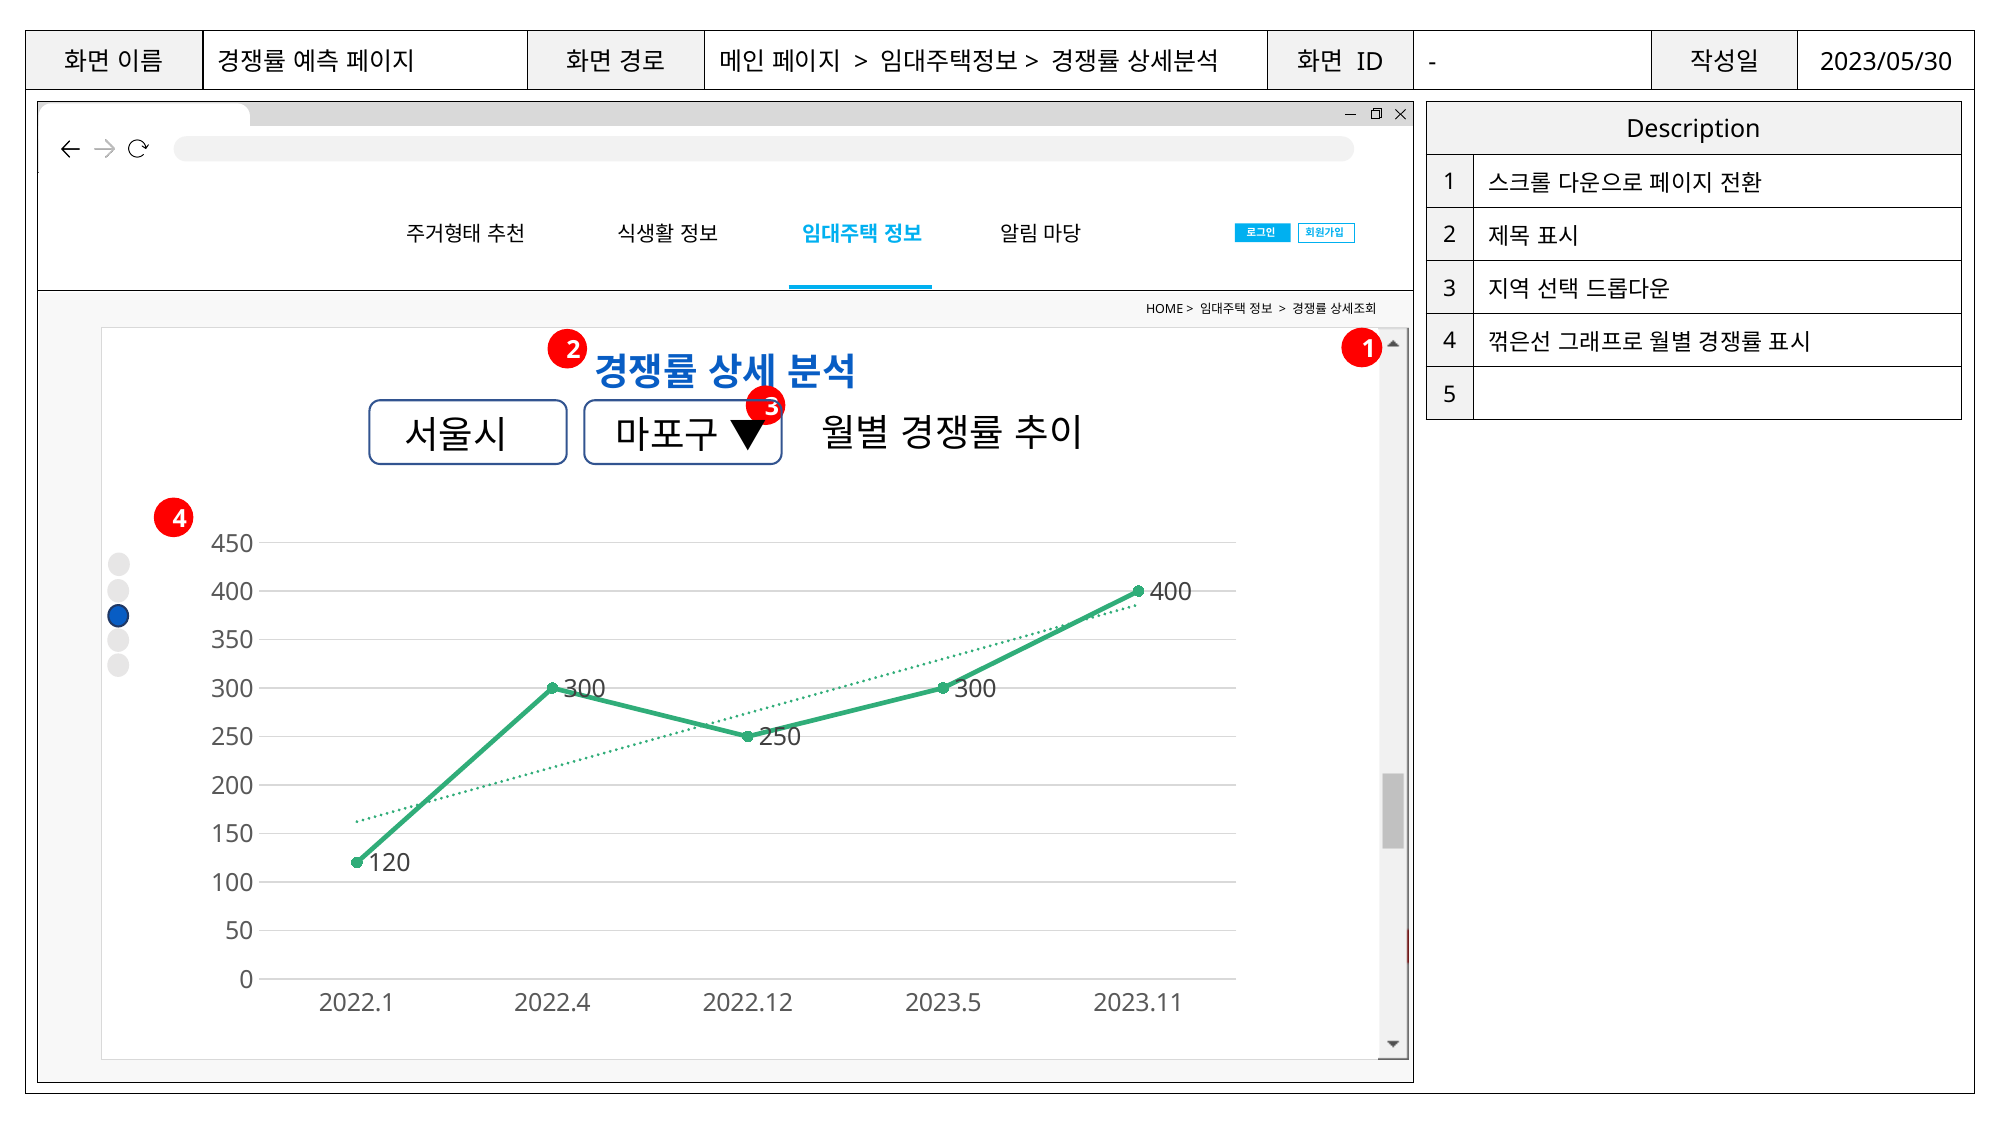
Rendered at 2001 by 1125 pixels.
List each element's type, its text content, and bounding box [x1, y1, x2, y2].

table_cell 제목 표시 [1474, 208, 1961, 260]
chart [185, 466, 1598, 1032]
table_cell 3 [1427, 261, 1473, 313]
table_cell 2 [1427, 208, 1473, 260]
picture [1378, 1032, 1409, 1060]
text_box 작성일 [1650, 30, 1797, 91]
text_box 경쟁률 예측 페이지 [202, 30, 526, 91]
picture [1378, 328, 1409, 466]
table_cell 스크롤 다운으로 페이지 전환 [1474, 155, 1961, 207]
table_header Description [1427, 102, 1961, 154]
table_cell 지역 선택 드롭다운 [1474, 261, 1961, 313]
text_box - [1415, 30, 1650, 91]
table_cell 1 [1427, 155, 1473, 207]
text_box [37, 101, 1414, 1083]
text_box 화면 이름 [24, 30, 202, 91]
table_cell 5 [1427, 367, 1473, 419]
text_box 화면 ID [1266, 30, 1415, 91]
table_cell 4 [1427, 314, 1473, 366]
text_box 2023/05/30 [1797, 30, 1975, 91]
text_box 화면 경로 [526, 30, 703, 91]
table_cell 꺾은선 그래프로 월별 경쟁률 표시 [1474, 314, 1961, 366]
table_cell [1474, 367, 1961, 419]
text_box 메인 페이지 > 임대주택정보> 경쟁률 상세분석 [703, 30, 1266, 91]
text_box [24, 91, 1975, 1095]
